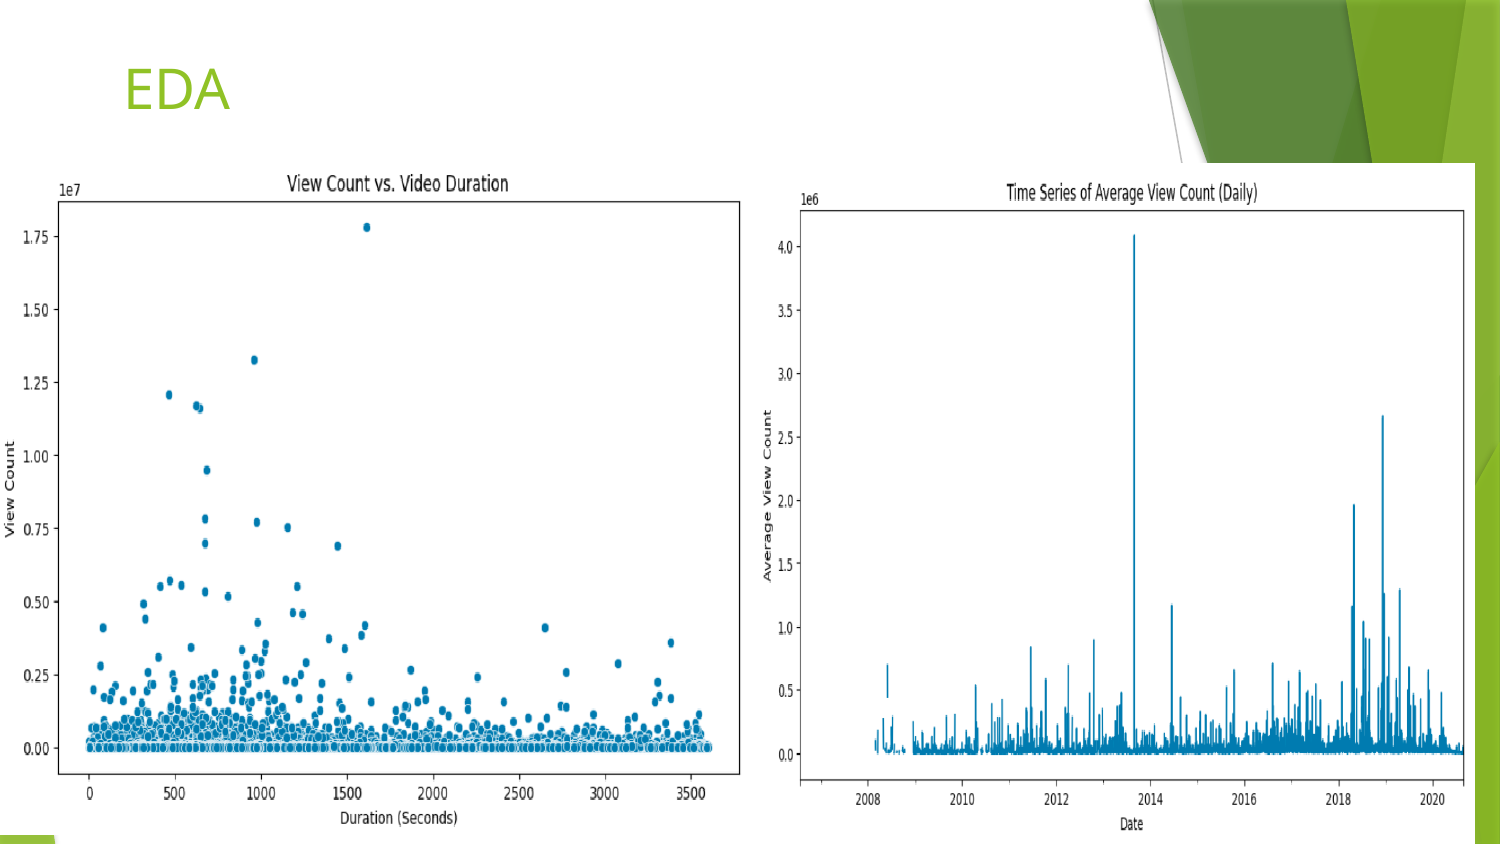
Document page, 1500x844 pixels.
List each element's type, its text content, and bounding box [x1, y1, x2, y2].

picture [0, 162, 1476, 844]
title EDA [108, 38, 1350, 157]
